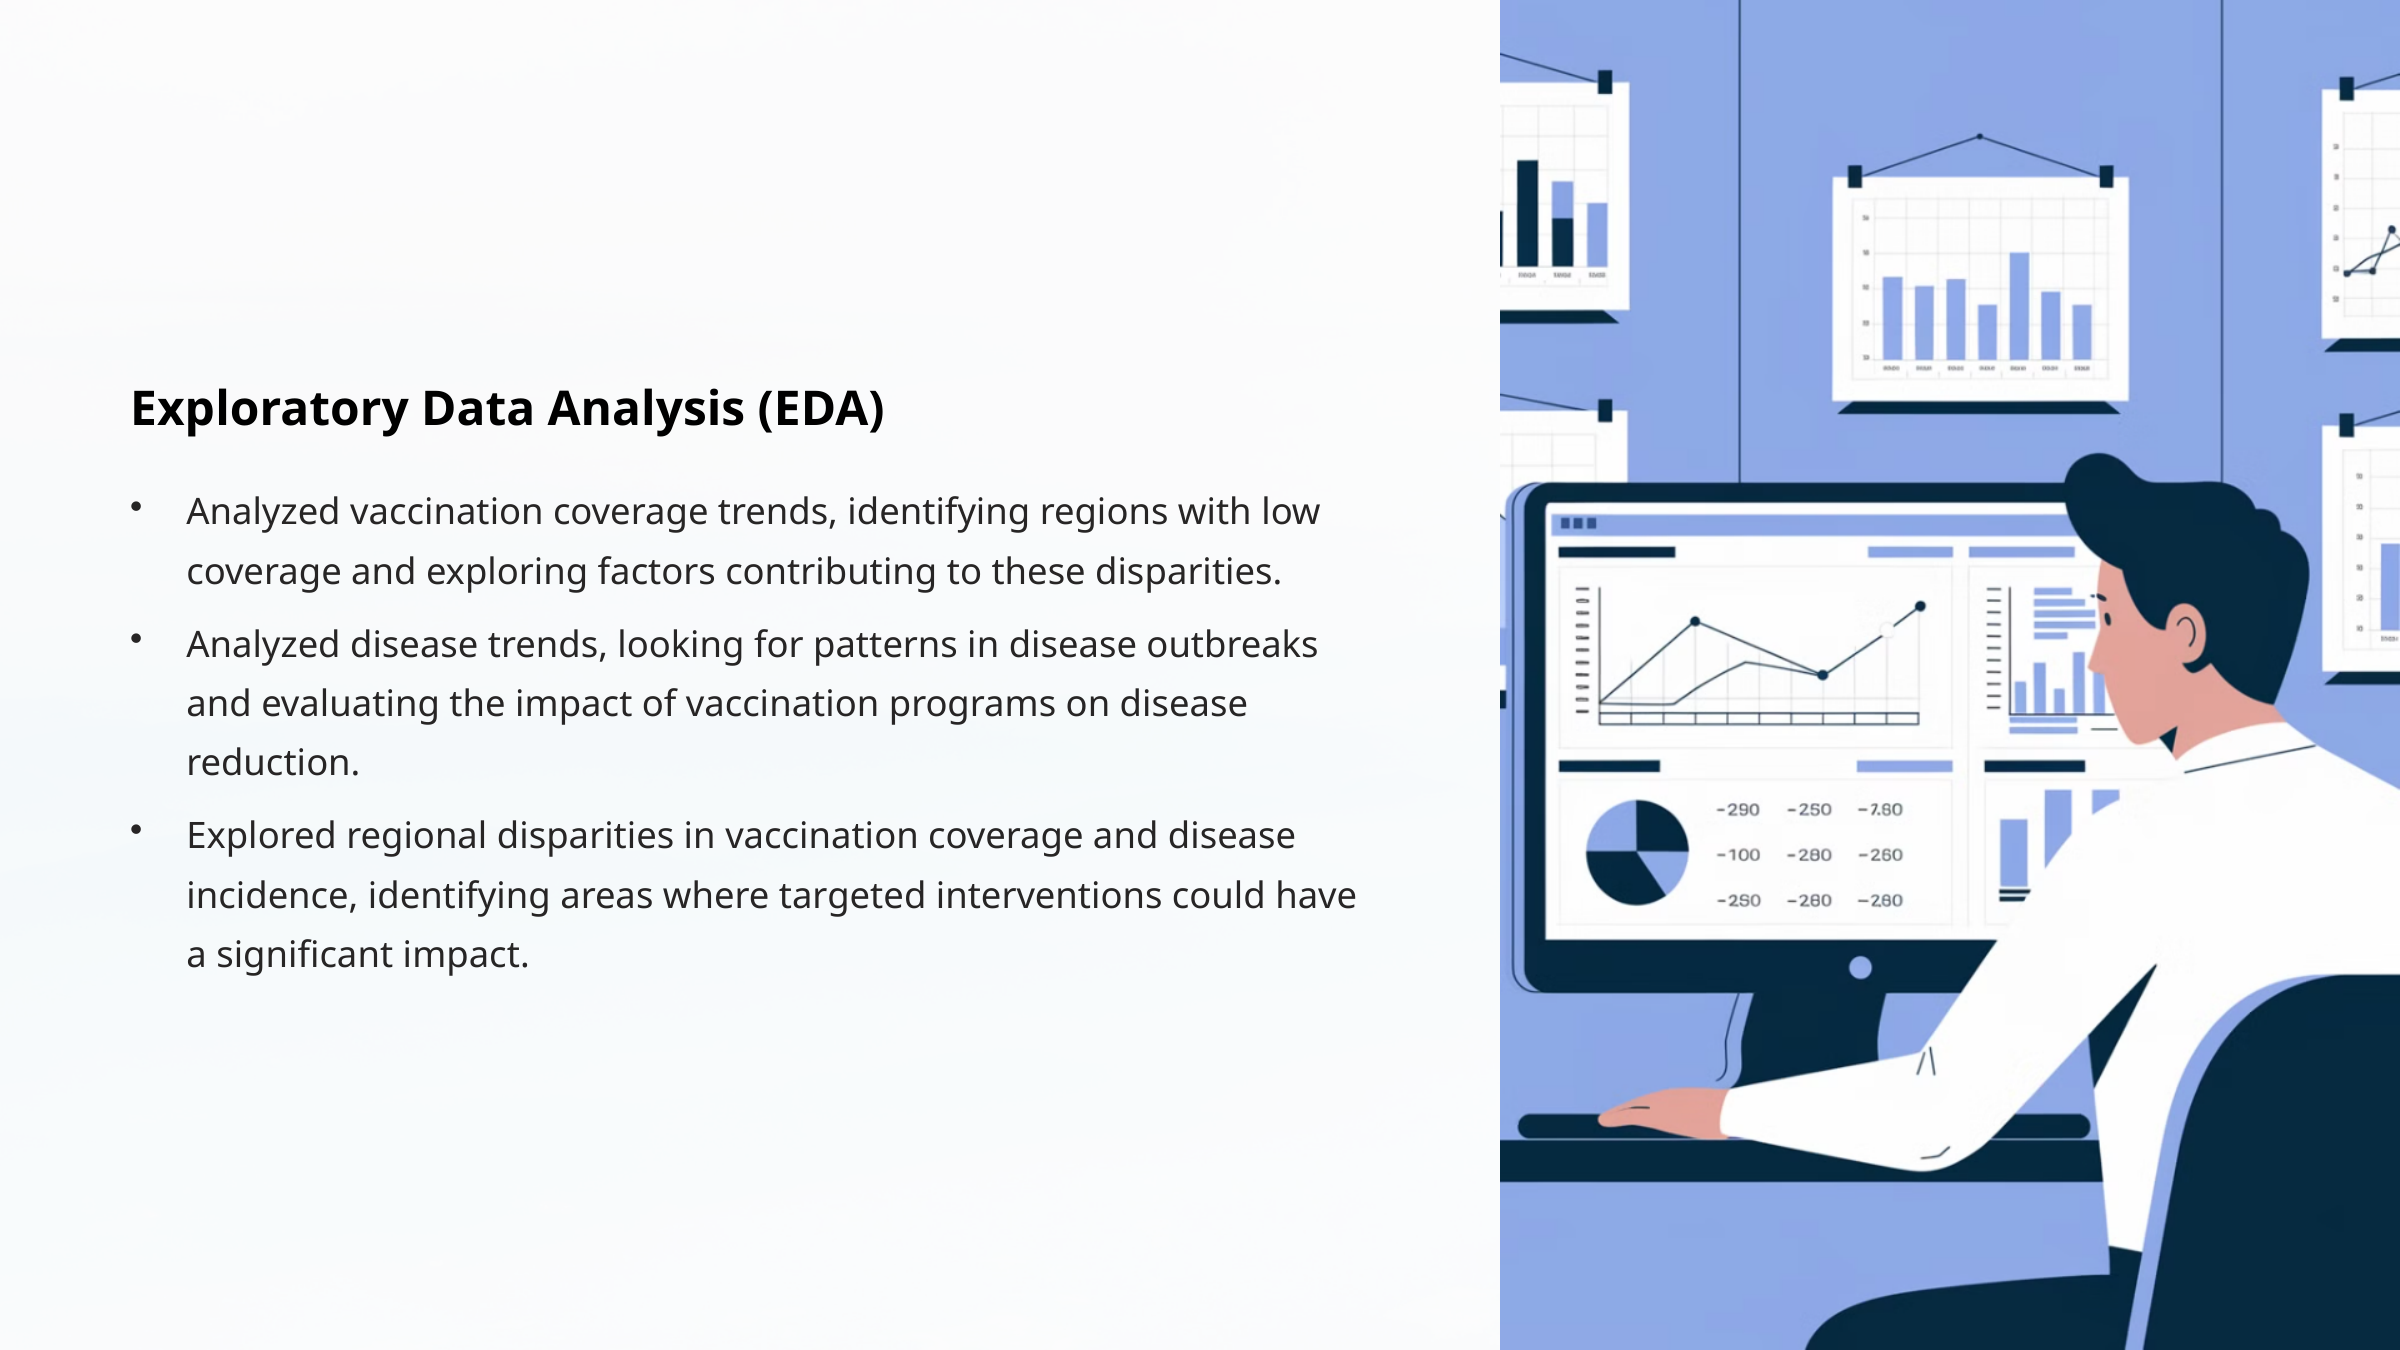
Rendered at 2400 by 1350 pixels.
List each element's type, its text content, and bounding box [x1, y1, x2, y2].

text_box Analyzed vaccination coverage trends, identifying regions with low coverage and exploring factors contributing to these disparities. [130, 472, 1370, 592]
picture [1499, 0, 2400, 1350]
text_box Analyzed disease trends, looking for patterns in disease outbreaks and evaluating the impact of vaccination programs on disease reduction. [130, 605, 1370, 784]
text_box Explored regional disparities in vaccination coverage and disease incidence, identifying areas where targeted interventions could have a significant impact. [130, 796, 1370, 976]
text_box Exploratory Data Analysis (EDA) [130, 374, 852, 436]
